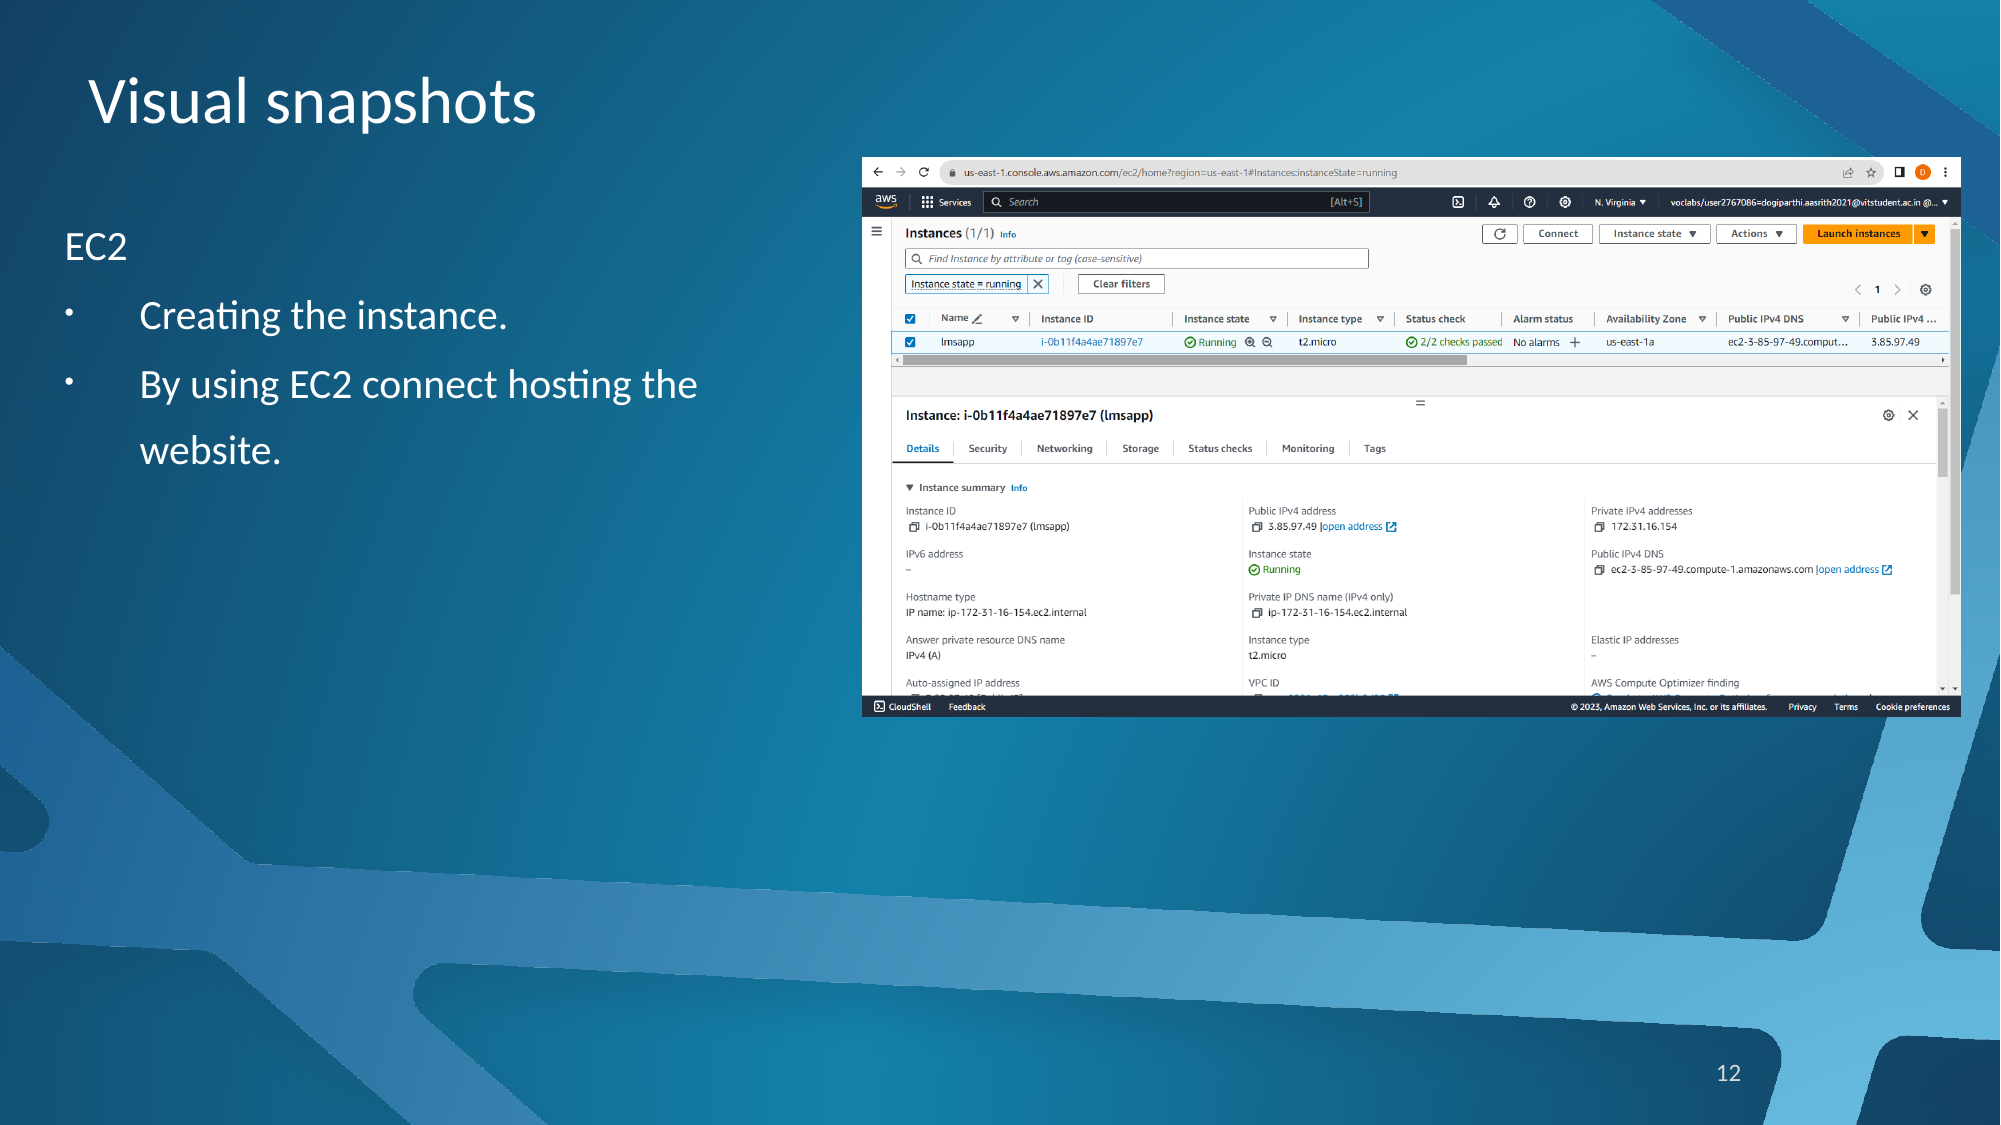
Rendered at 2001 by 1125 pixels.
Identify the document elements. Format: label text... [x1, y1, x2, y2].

title Visual snapshots [86, 54, 549, 245]
slide_number 12 [1709, 1060, 1748, 1125]
text_box EC2 Creating the instance. By using EC2 connect hosting the website. [62, 200, 763, 611]
picture [0, 0, 2000, 1125]
